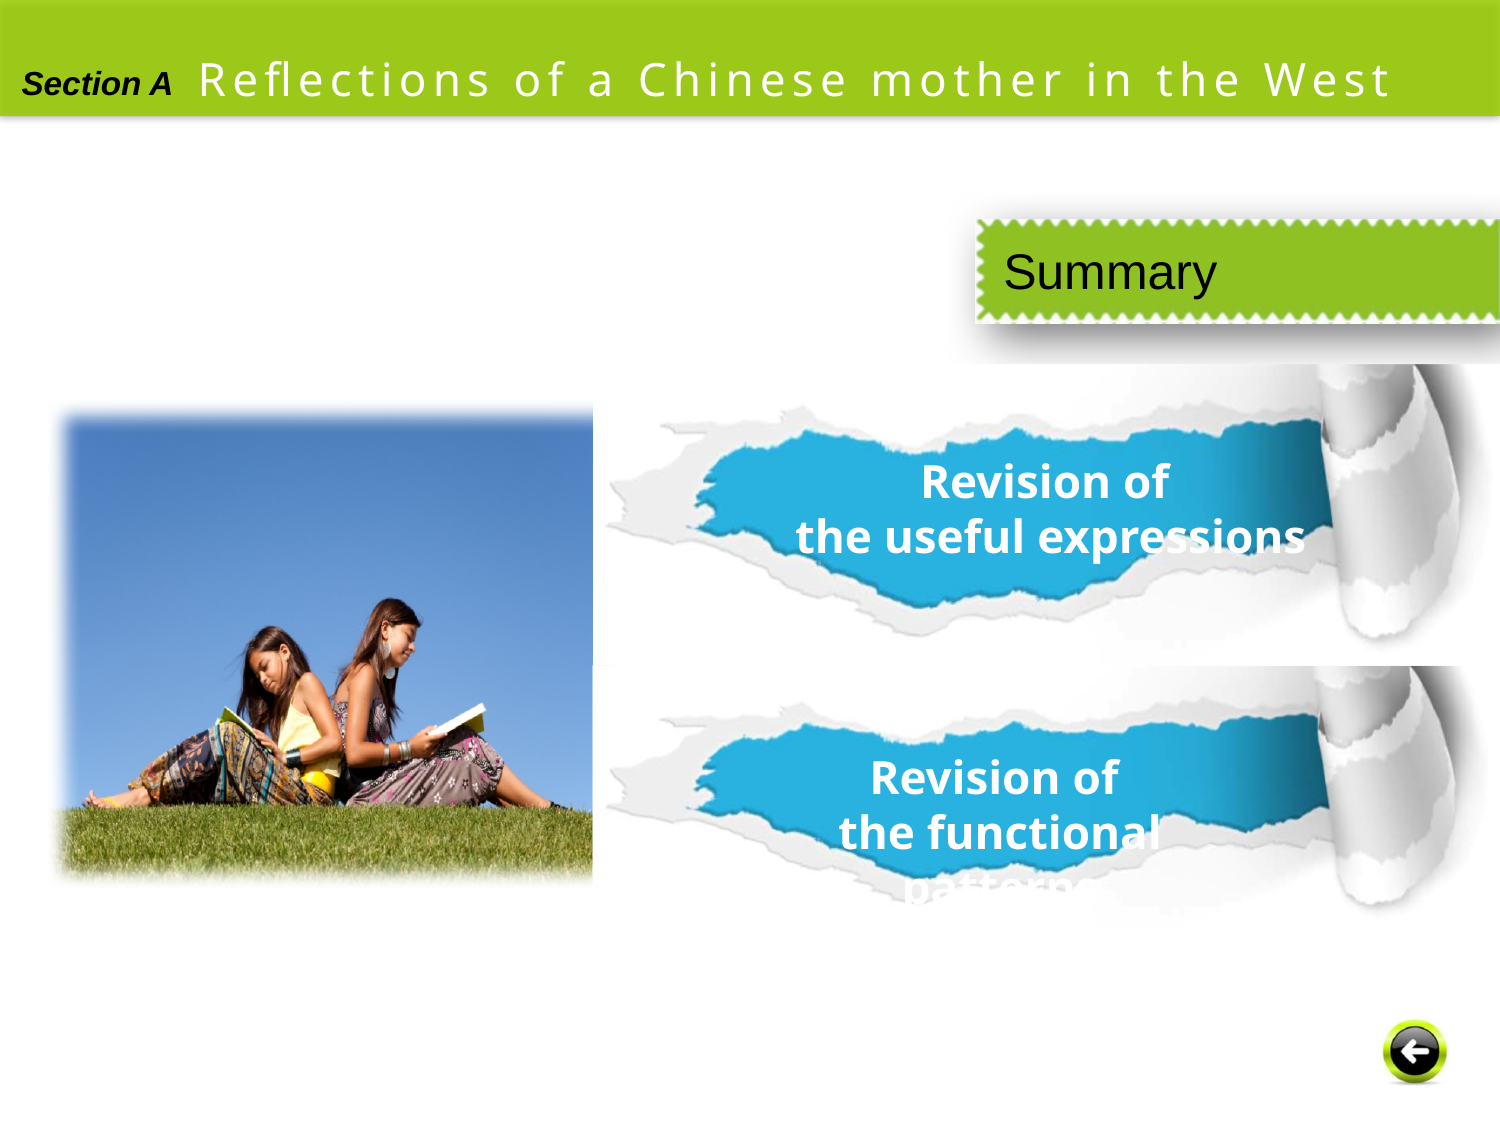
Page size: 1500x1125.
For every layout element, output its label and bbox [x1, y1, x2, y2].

text_box [0, 0, 1500, 1090]
